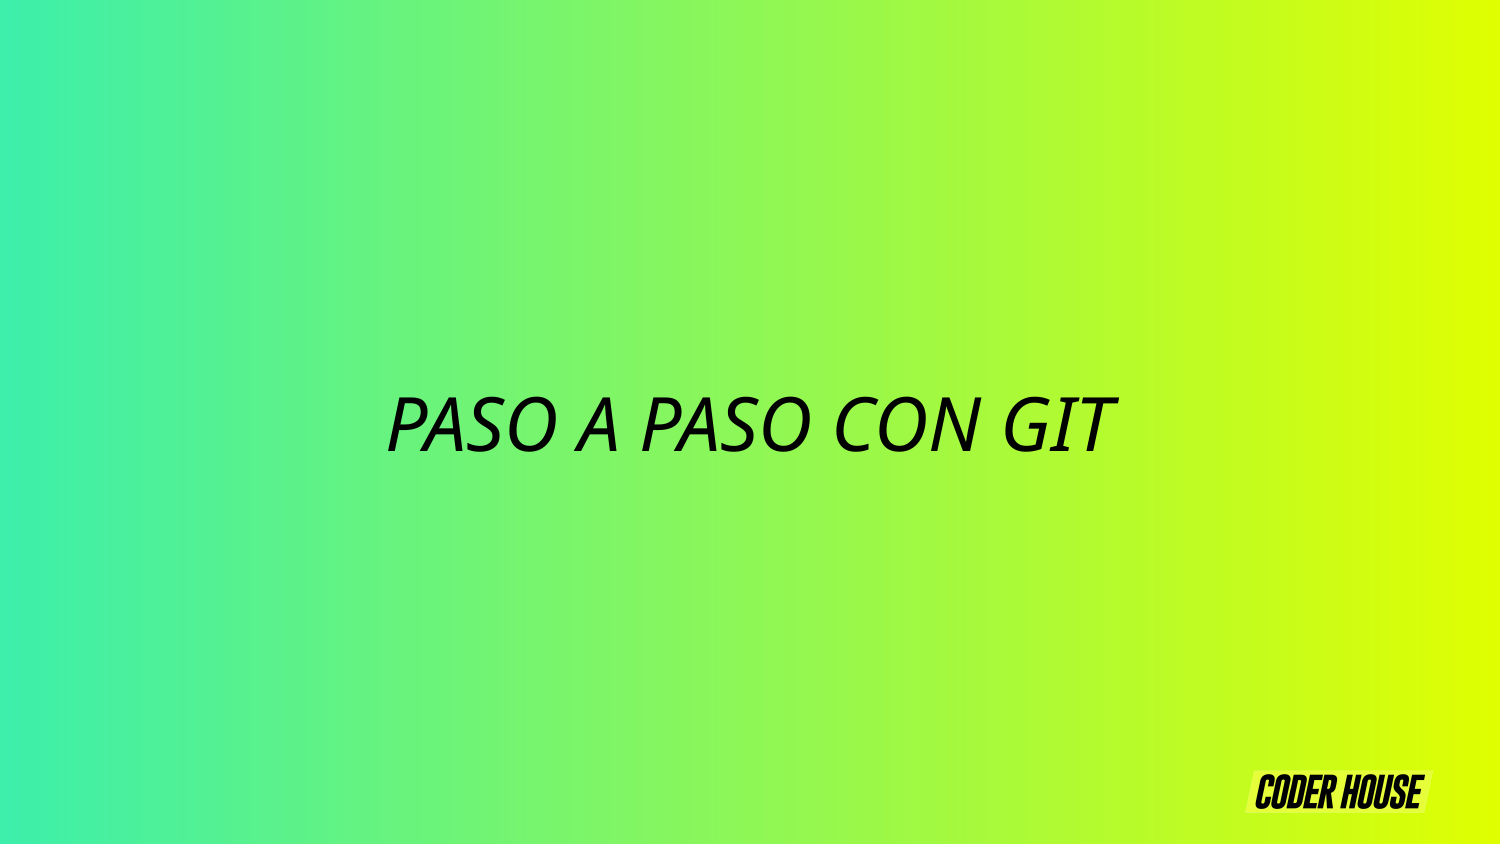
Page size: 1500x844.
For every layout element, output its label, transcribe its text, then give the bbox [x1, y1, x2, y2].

text_box PASO A PASO CON GIT [358, 340, 1142, 503]
picture [1241, 764, 1437, 819]
